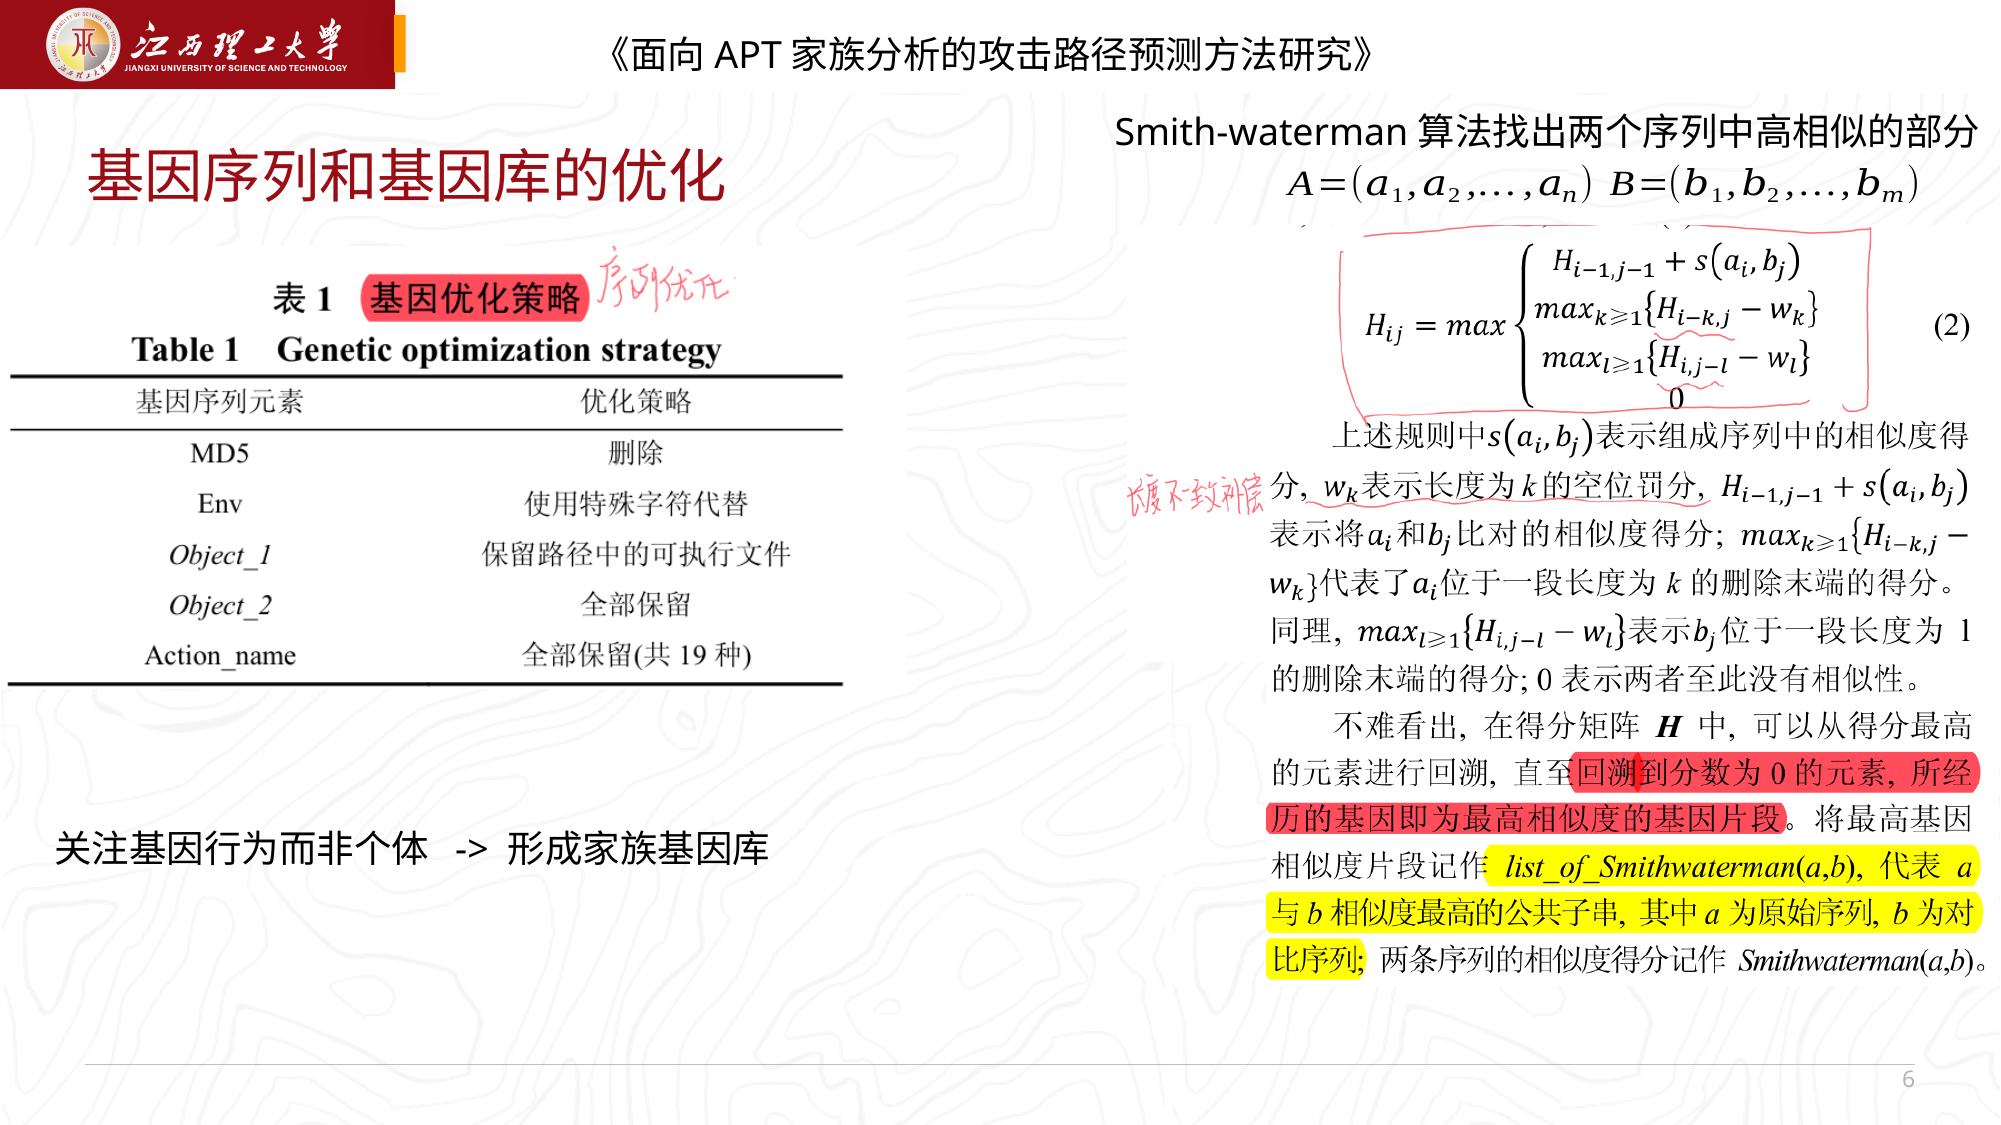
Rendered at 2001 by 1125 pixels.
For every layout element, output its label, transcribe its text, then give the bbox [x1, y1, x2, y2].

picture [0, 246, 907, 689]
text_box 基因序列和基因库的优化 [71, 131, 742, 216]
text_box 《面向APT家族分析的攻击路径预测方法研究》 [578, 23, 1672, 84]
text_box 关注基因行为而非个体 -> 形成家族基因库 [39, 817, 830, 878]
picture [1127, 225, 2000, 986]
text_box Smith-waterman算法找出两个序列中高相似的部分 [1099, 100, 1999, 161]
slide_number 6 [1765, 1056, 1916, 1104]
picture [46, 4, 355, 85]
